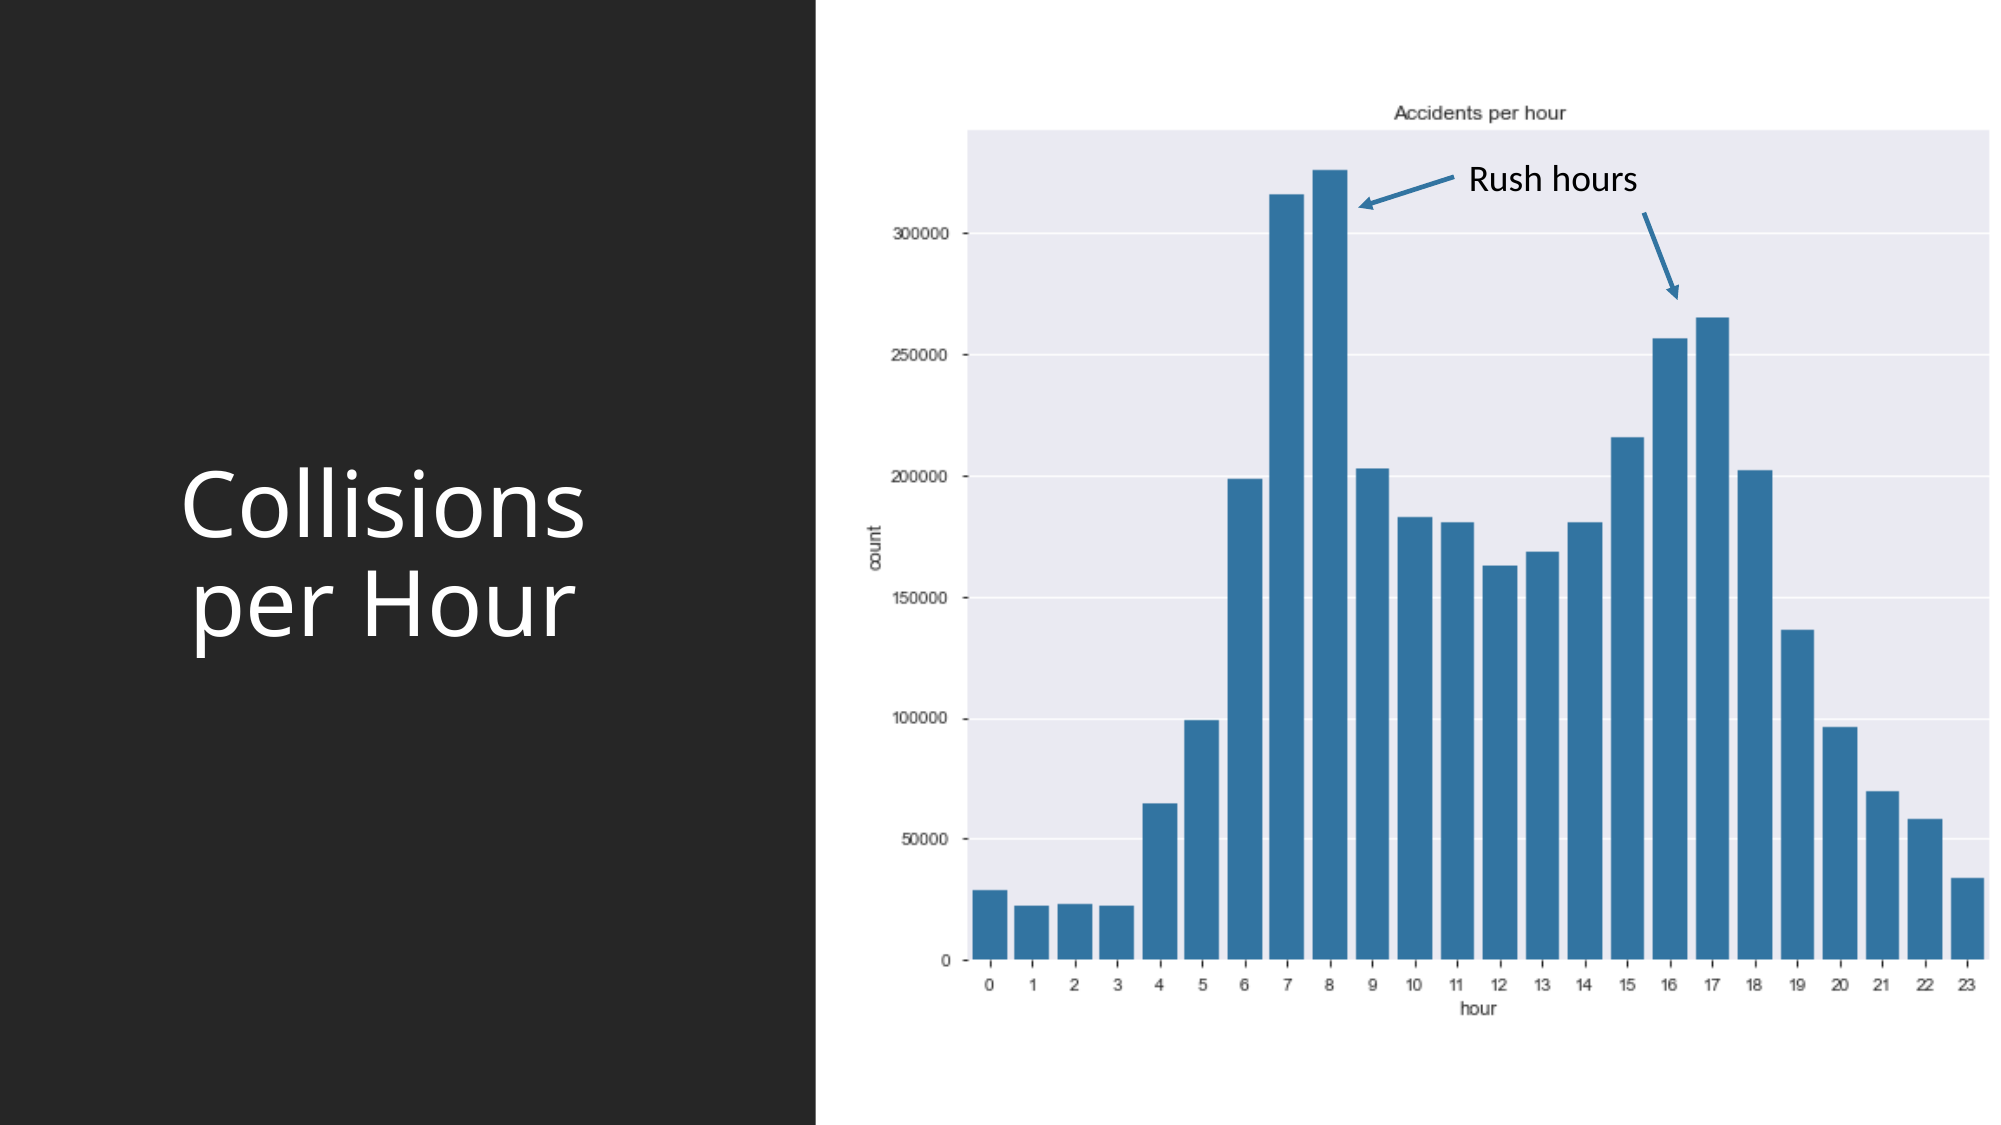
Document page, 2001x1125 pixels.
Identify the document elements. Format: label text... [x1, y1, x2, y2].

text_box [1643, 212, 1678, 300]
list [855, 94, 2000, 1031]
text_box [0, 0, 817, 1125]
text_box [1358, 177, 1455, 208]
title Collisions per Hour [106, 104, 661, 1009]
